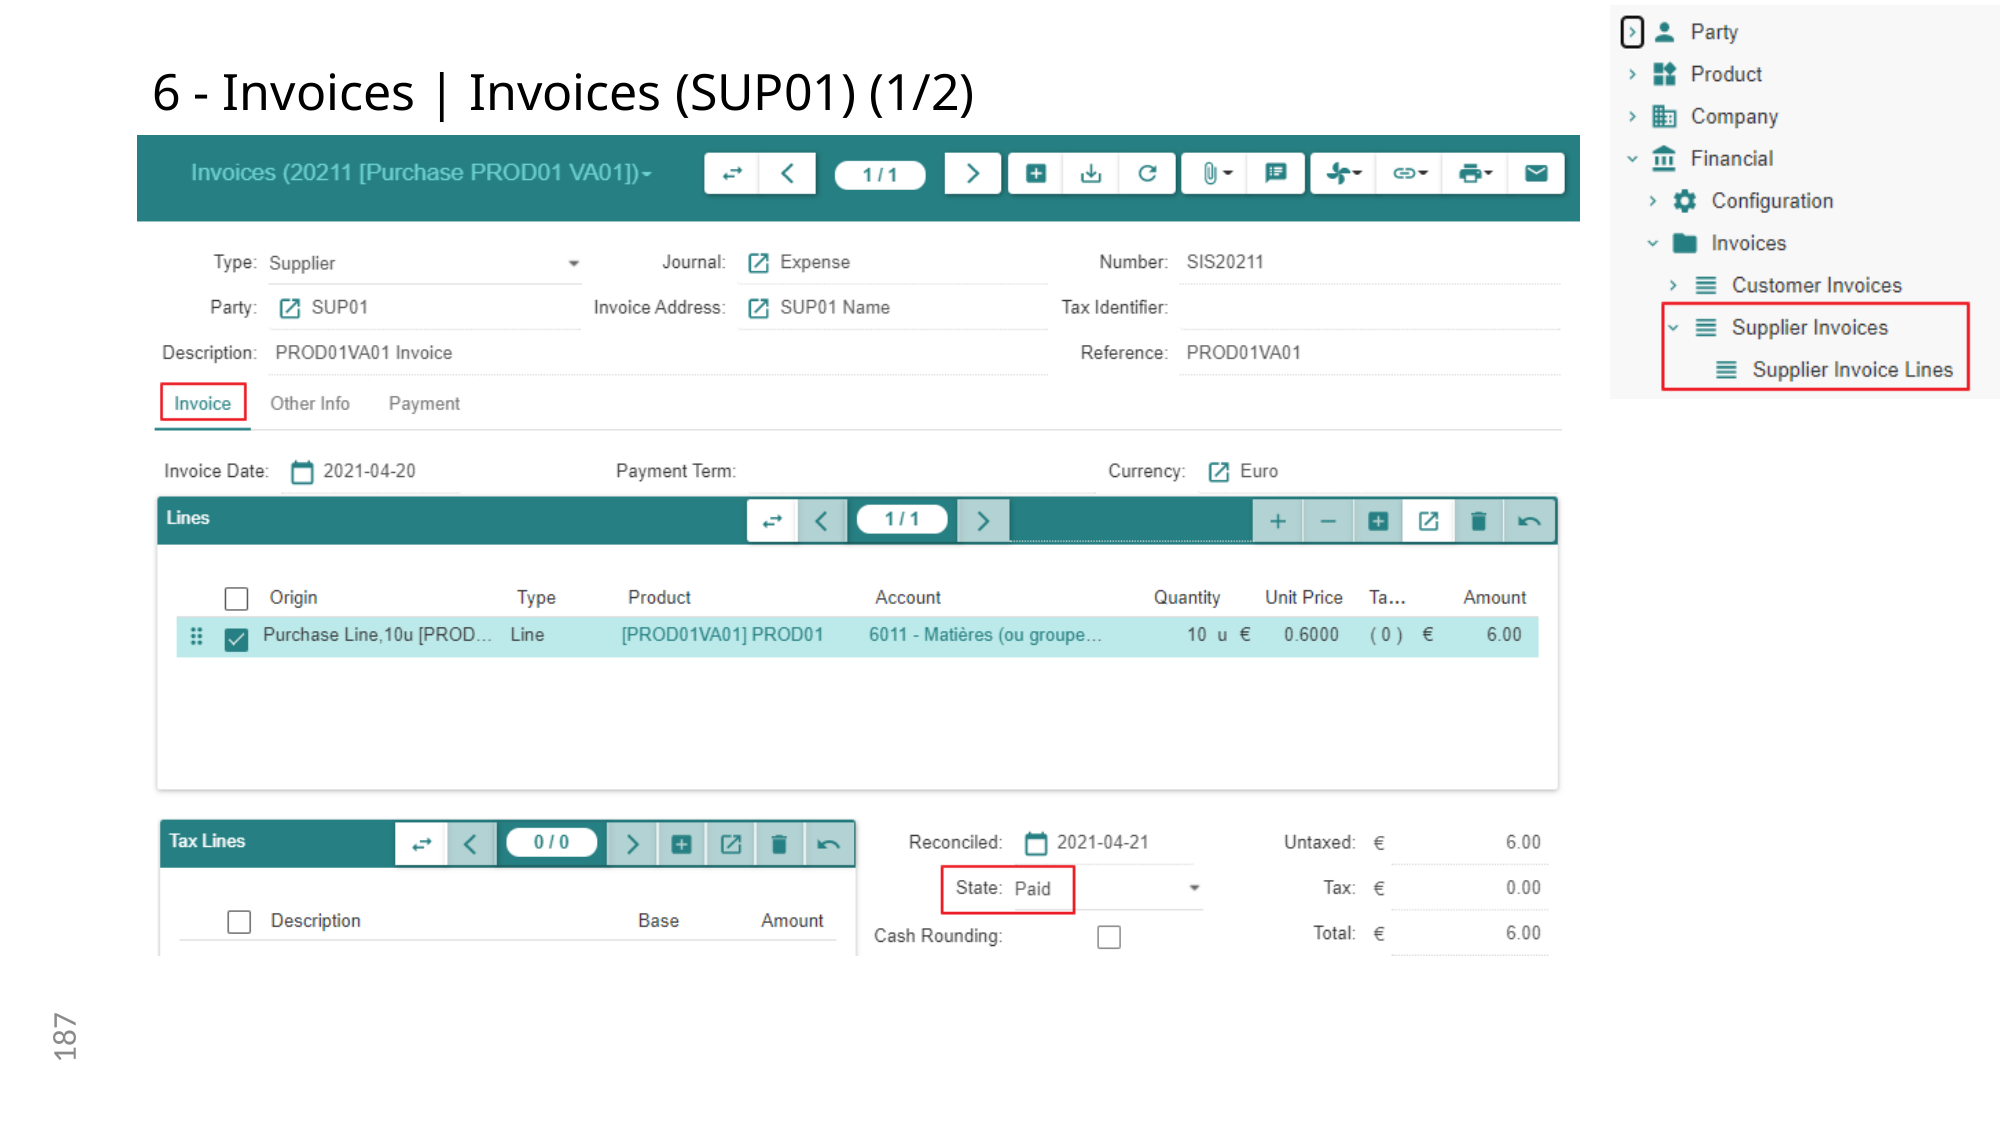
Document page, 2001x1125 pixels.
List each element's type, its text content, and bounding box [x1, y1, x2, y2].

slide_number 187 [32, 969, 93, 1108]
title 6 - Invoices | Invoices (SUP01) (1/2) [137, 59, 1610, 136]
picture [137, 135, 1580, 956]
picture [1610, 5, 2000, 399]
